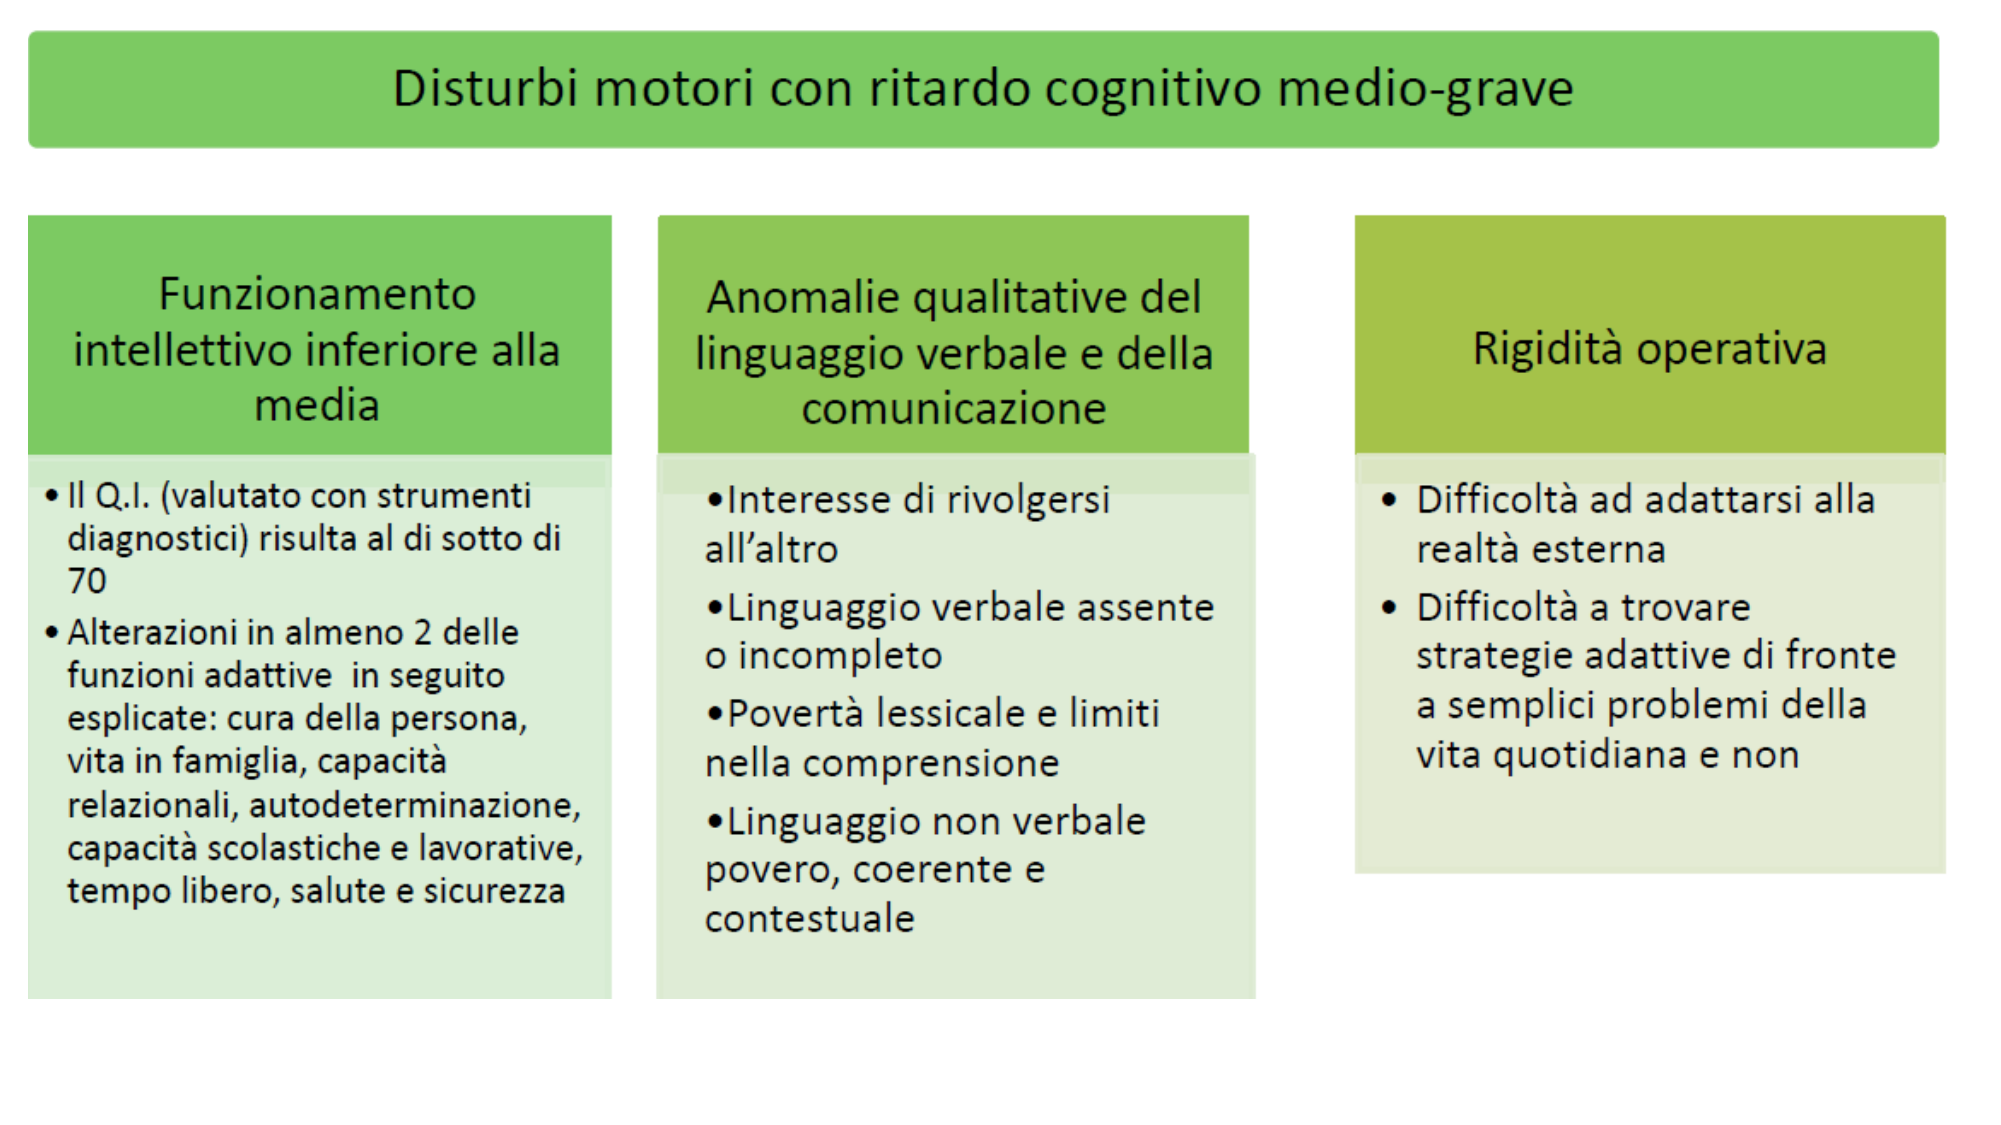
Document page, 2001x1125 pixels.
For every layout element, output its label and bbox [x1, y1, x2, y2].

picture [27, 24, 1973, 999]
